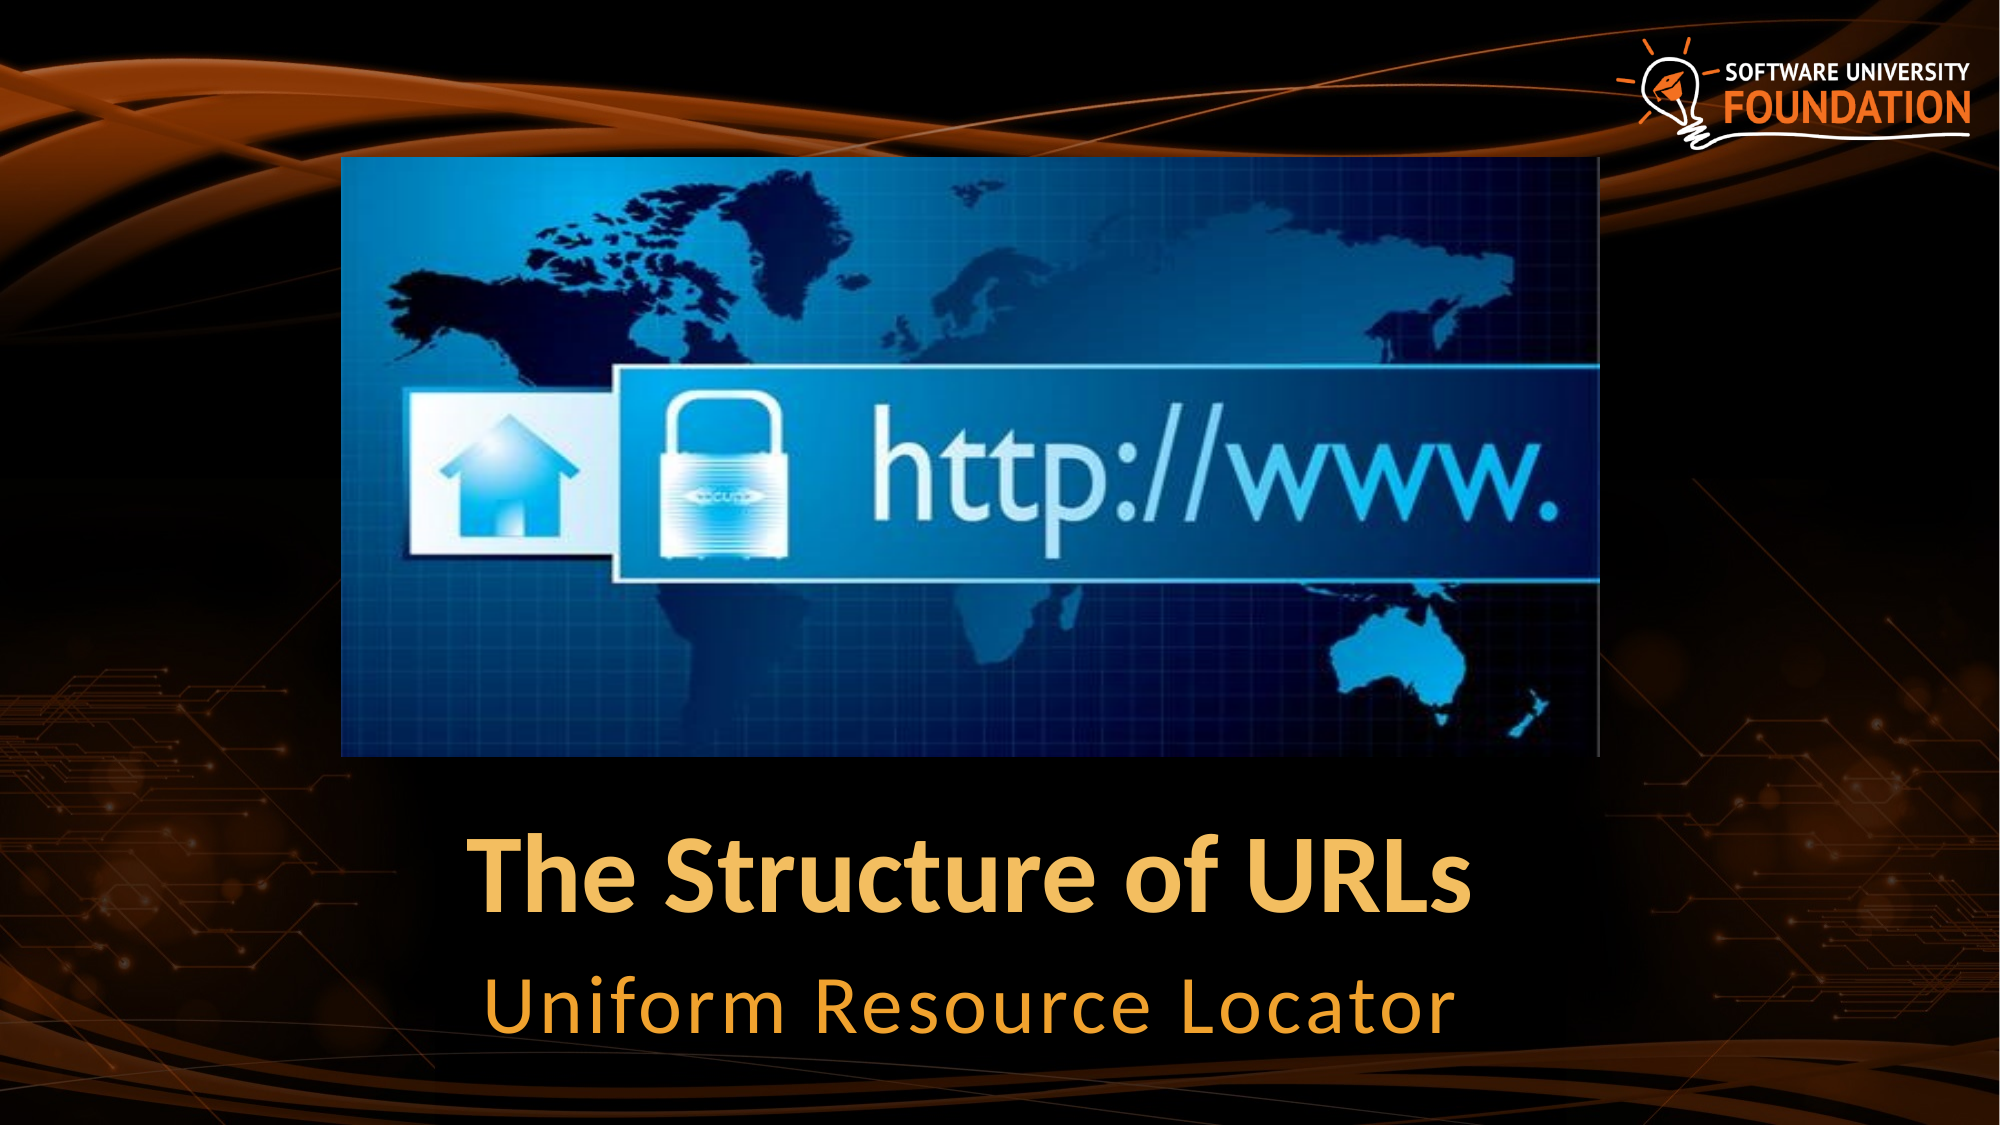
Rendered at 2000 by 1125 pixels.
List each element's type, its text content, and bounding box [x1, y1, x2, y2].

title The Structure of URLs [237, 808, 1704, 939]
list Uniform Resource Locator [237, 939, 1704, 1058]
picture [0, 0, 2000, 1125]
